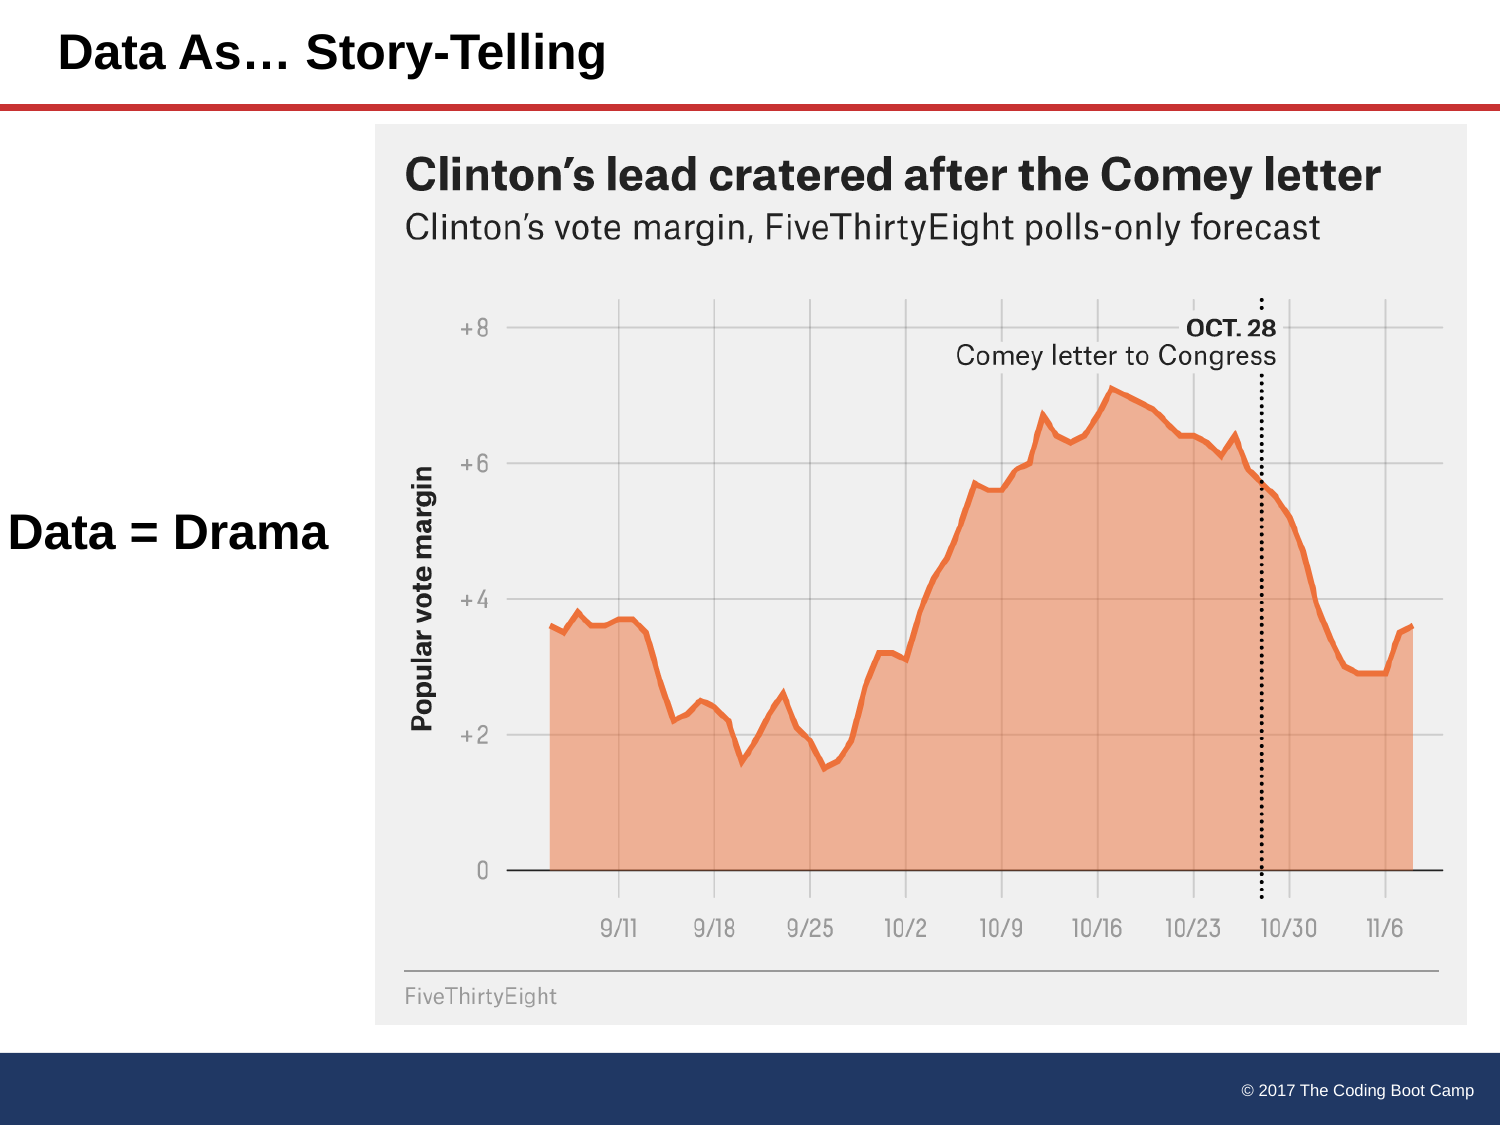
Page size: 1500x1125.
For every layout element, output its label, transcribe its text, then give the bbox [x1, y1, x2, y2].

title Data As… Story-Telling [49, 0, 948, 108]
picture [374, 124, 1467, 1026]
text_box Data = Drama [0, 101, 410, 965]
